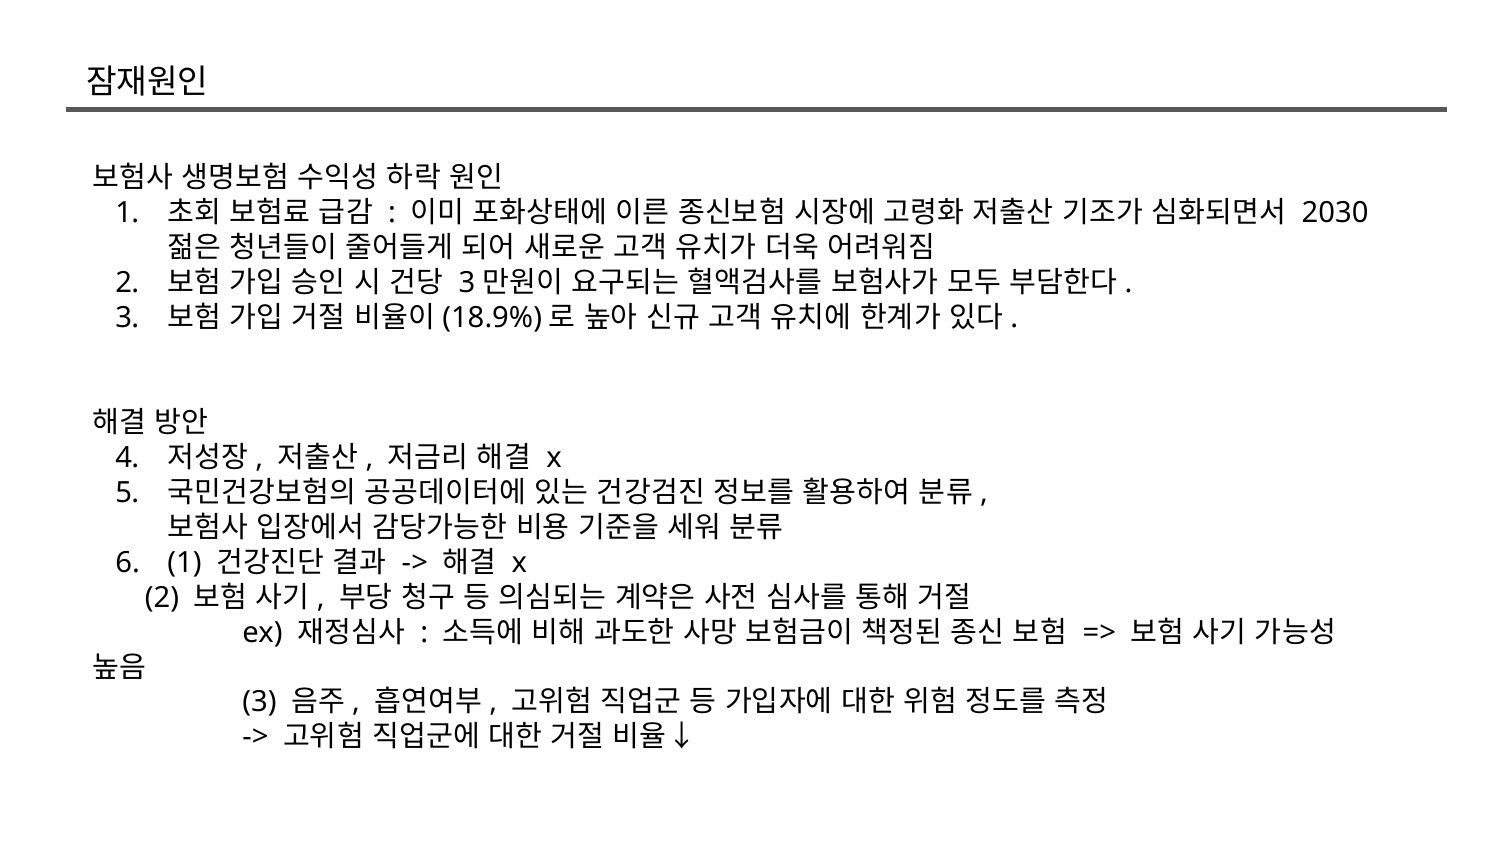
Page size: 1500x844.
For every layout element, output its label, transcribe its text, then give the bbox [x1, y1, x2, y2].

text_box 보험사 생명보험 수익성 하락 원인 초회 보험료 급감 : 이미 포화상태에 이른 종신보험 시장에 고령화 저출산 기조가 심화되면서 2030 젊은 청년들이 줄어들게 되어 새로운 고객 유치가 더욱 어려워짐 보험 가입 승인 시 건당 3만원이 요구되는 혈액검사를 보험사가 모두 부담한다. 보험 가입 거절 비율이(18.9%)로 높아 신규 고객 유치에 한계가 있다. 해결 방안 저성장, 저출산, 저금리 해결 x 국민건강보험의 공공데이터에 있는 건강검진 정보를 활용하여 분류, 보험사 입장에서 감당가능한 비용 기준을 세워 분류 (1) 건강진단 결과 -> 해결 x (2) 보험 사기, 부당 청구 등 의심되는 계약은 사전 심사를 통해 거절 ex) 재정심사 : 소득에 비해 과도한 사망 보험금이 책정된 종신 보험 => 보험 사기 가능성 높음 (3) 음주, 흡연여부, 고위험 직업군 등 가입자에 대한 위험 정도를 측정 -> 고위험 직업군에 대한 거절 비율↓ [77, 143, 1388, 813]
text_box 잠재원인 [71, 39, 578, 104]
